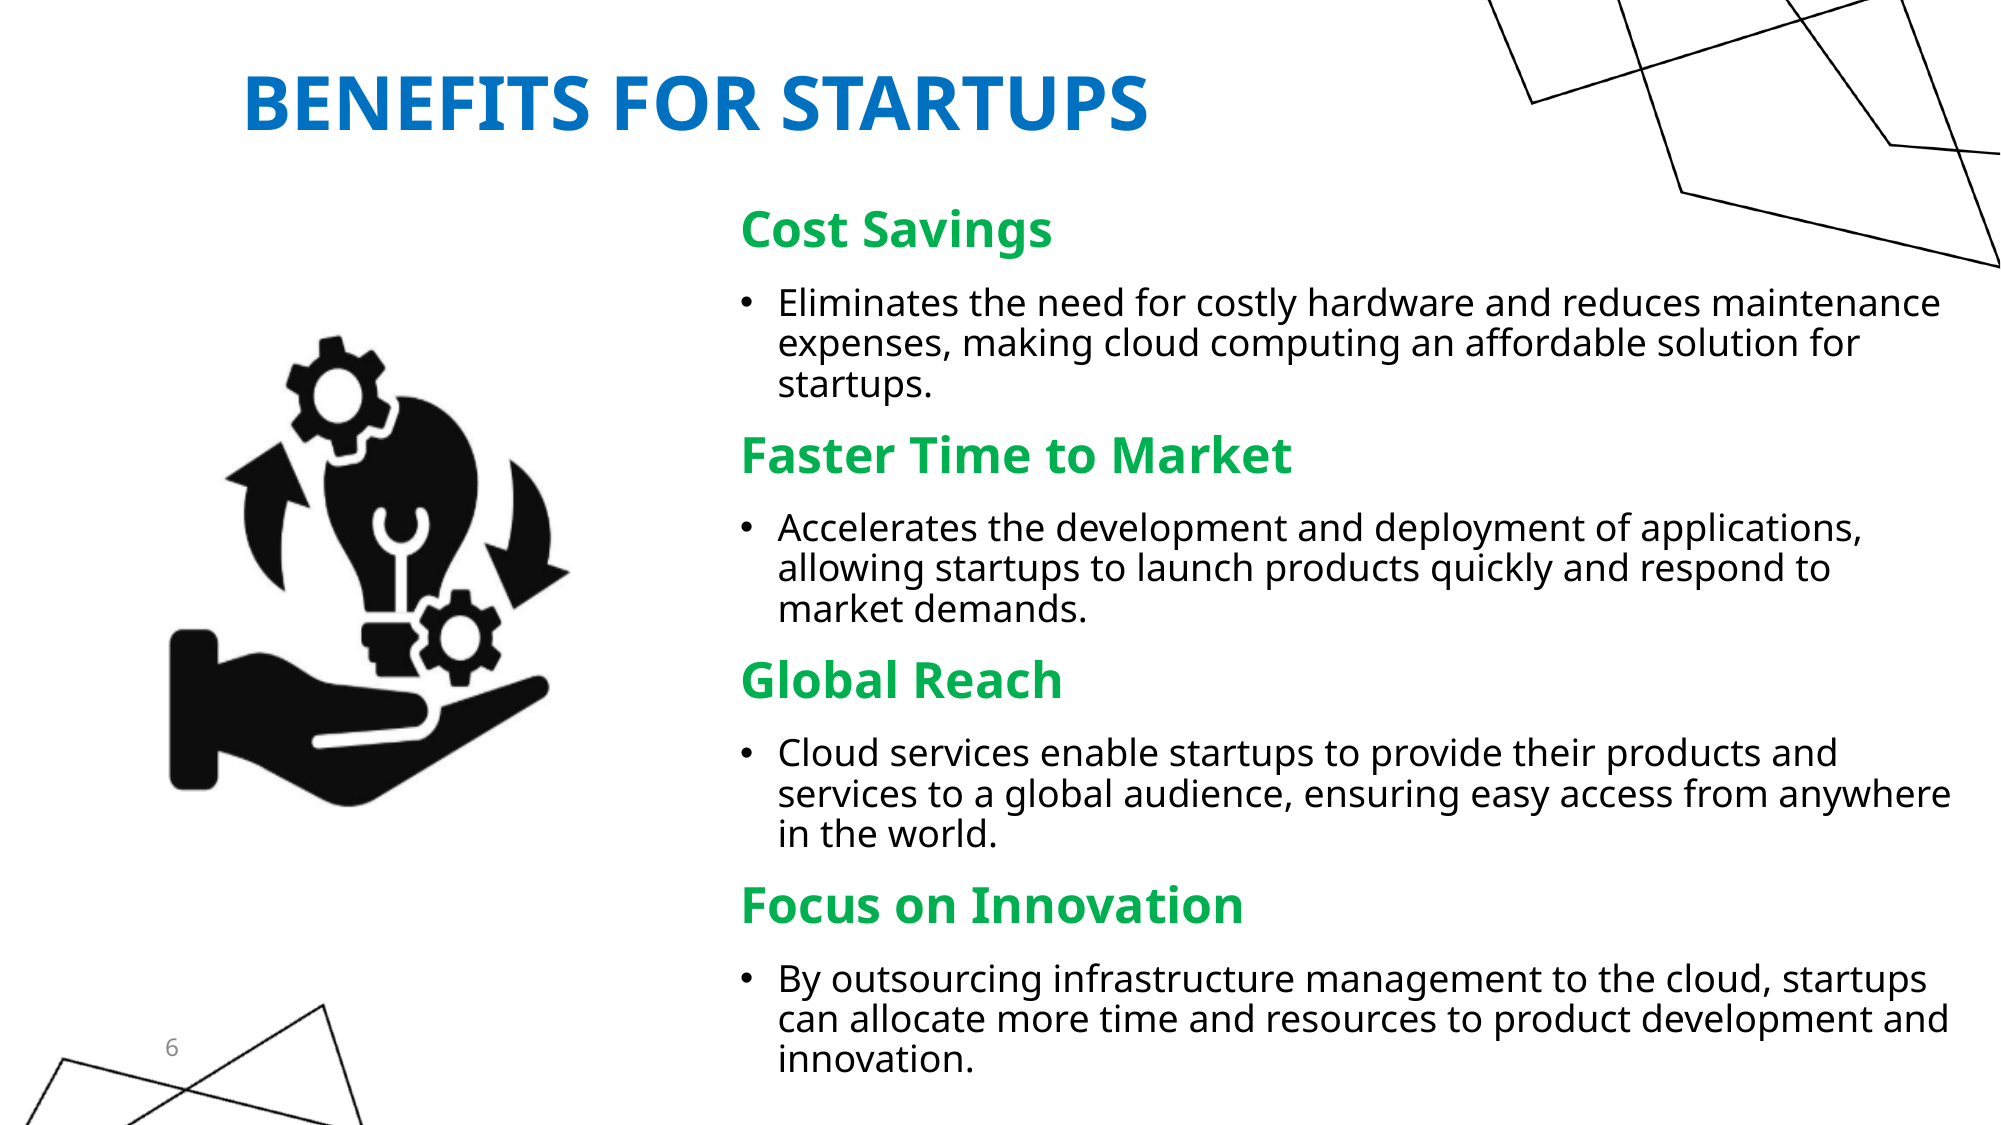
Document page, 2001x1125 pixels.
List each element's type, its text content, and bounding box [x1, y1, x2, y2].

slide_number 6 [150, 1024, 254, 1074]
list Cost Savings Eliminates the need for costly hardware and reduces maintenance expenses, making cloud computing an affordable solution for startups. Faster Time to Market Accelerates the development and deployment of applications, allowing startups to launch products quickly and respond to market demands. Global Reach Cloud services enable startups to provide their products and services to a global audience, ensuring easy access from anywhere in the world. Focus on Innovation By outsourcing infrastructure management to the cloud, startups can allocate more time and resources to product development and innovation. [724, 197, 1977, 1099]
picture [0, 976, 408, 1125]
picture [1412, 0, 2001, 277]
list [0, 311, 725, 849]
title Benefits for Startups [69, 40, 1322, 173]
